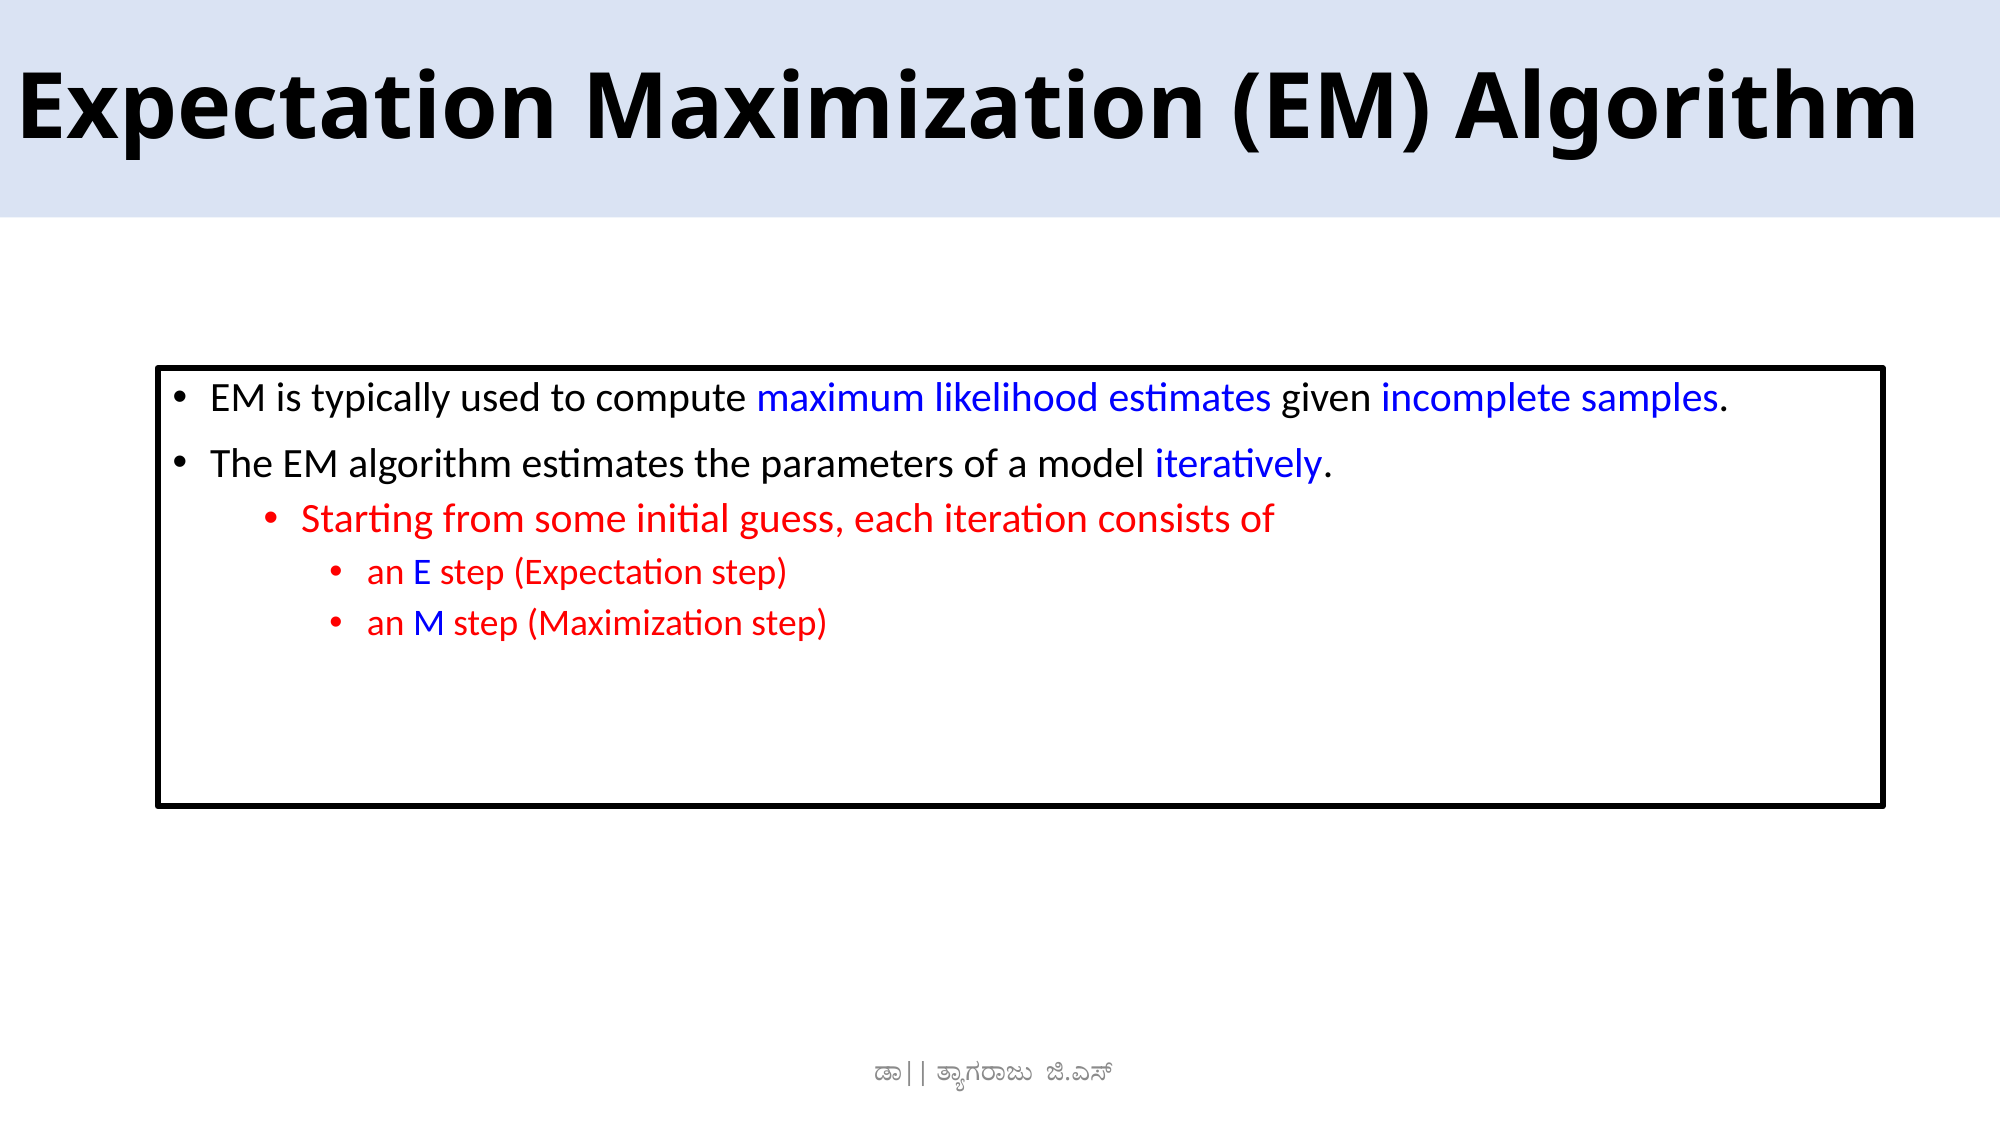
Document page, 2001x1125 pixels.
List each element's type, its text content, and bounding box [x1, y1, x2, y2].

footer ಡಾ|| ತ್ಯಾಗರಾಜು ಜಿ.ಎಸ್ [662, 1042, 1338, 1103]
list EM is typically used to compute maximum likelihood estimates given incomplete samples. The EM algorithm estimates the parameters of a model iteratively. Starting from some initial guess, each iteration consists of an E step (Expectation step) an M step (Maximization step) [157, 368, 1883, 807]
title Expectation Maximization (EM) Algorithm [0, 0, 2000, 218]
